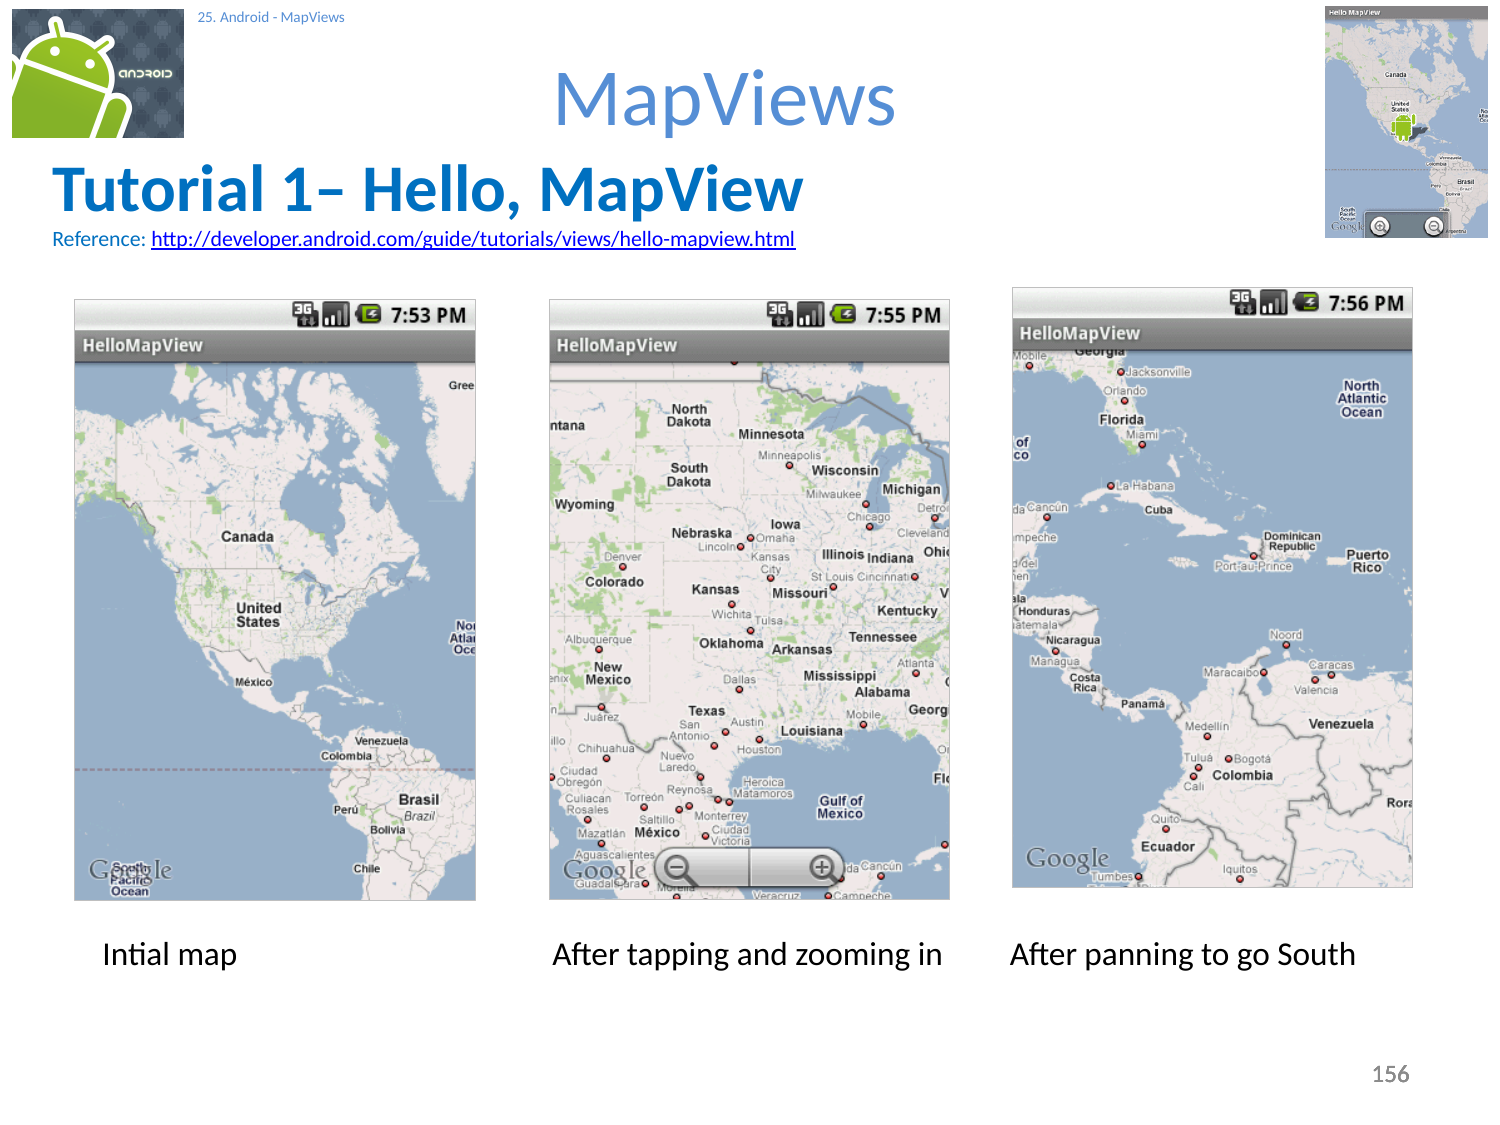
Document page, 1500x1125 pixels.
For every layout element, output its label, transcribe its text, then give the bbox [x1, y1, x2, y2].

picture [74, 299, 476, 901]
text_box Intial map After tapping and zooming in After panning to go South [87, 924, 1425, 980]
text_box 25. Android - MapViews MapViews [180, 7, 1322, 137]
picture [12, 9, 184, 138]
text_box Tutorial 1– Hello, MapView Reference: http://developer.android.com/guide/tutorials/views/hello-mapview.html [37, 137, 1325, 275]
picture [549, 299, 951, 901]
text_box 156 [1074, 1042, 1425, 1103]
picture [1324, 6, 1488, 238]
picture [1012, 287, 1413, 888]
